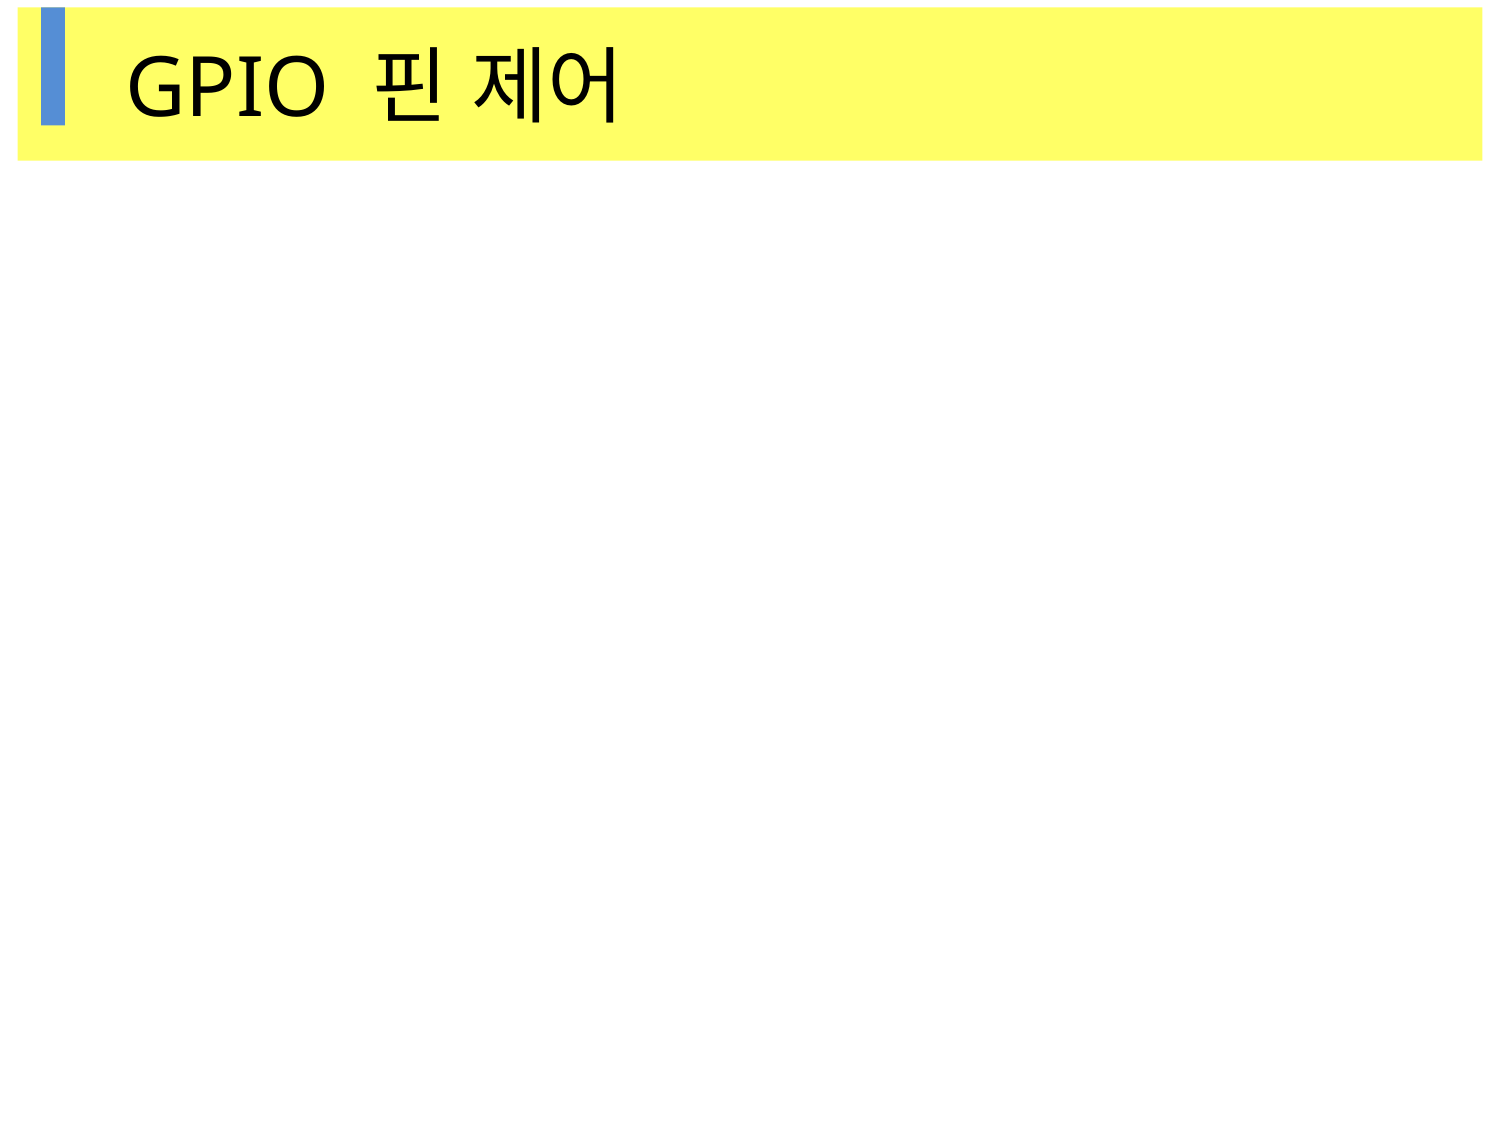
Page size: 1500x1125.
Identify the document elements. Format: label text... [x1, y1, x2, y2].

title GPIO 핀 제어 [110, 19, 1270, 147]
